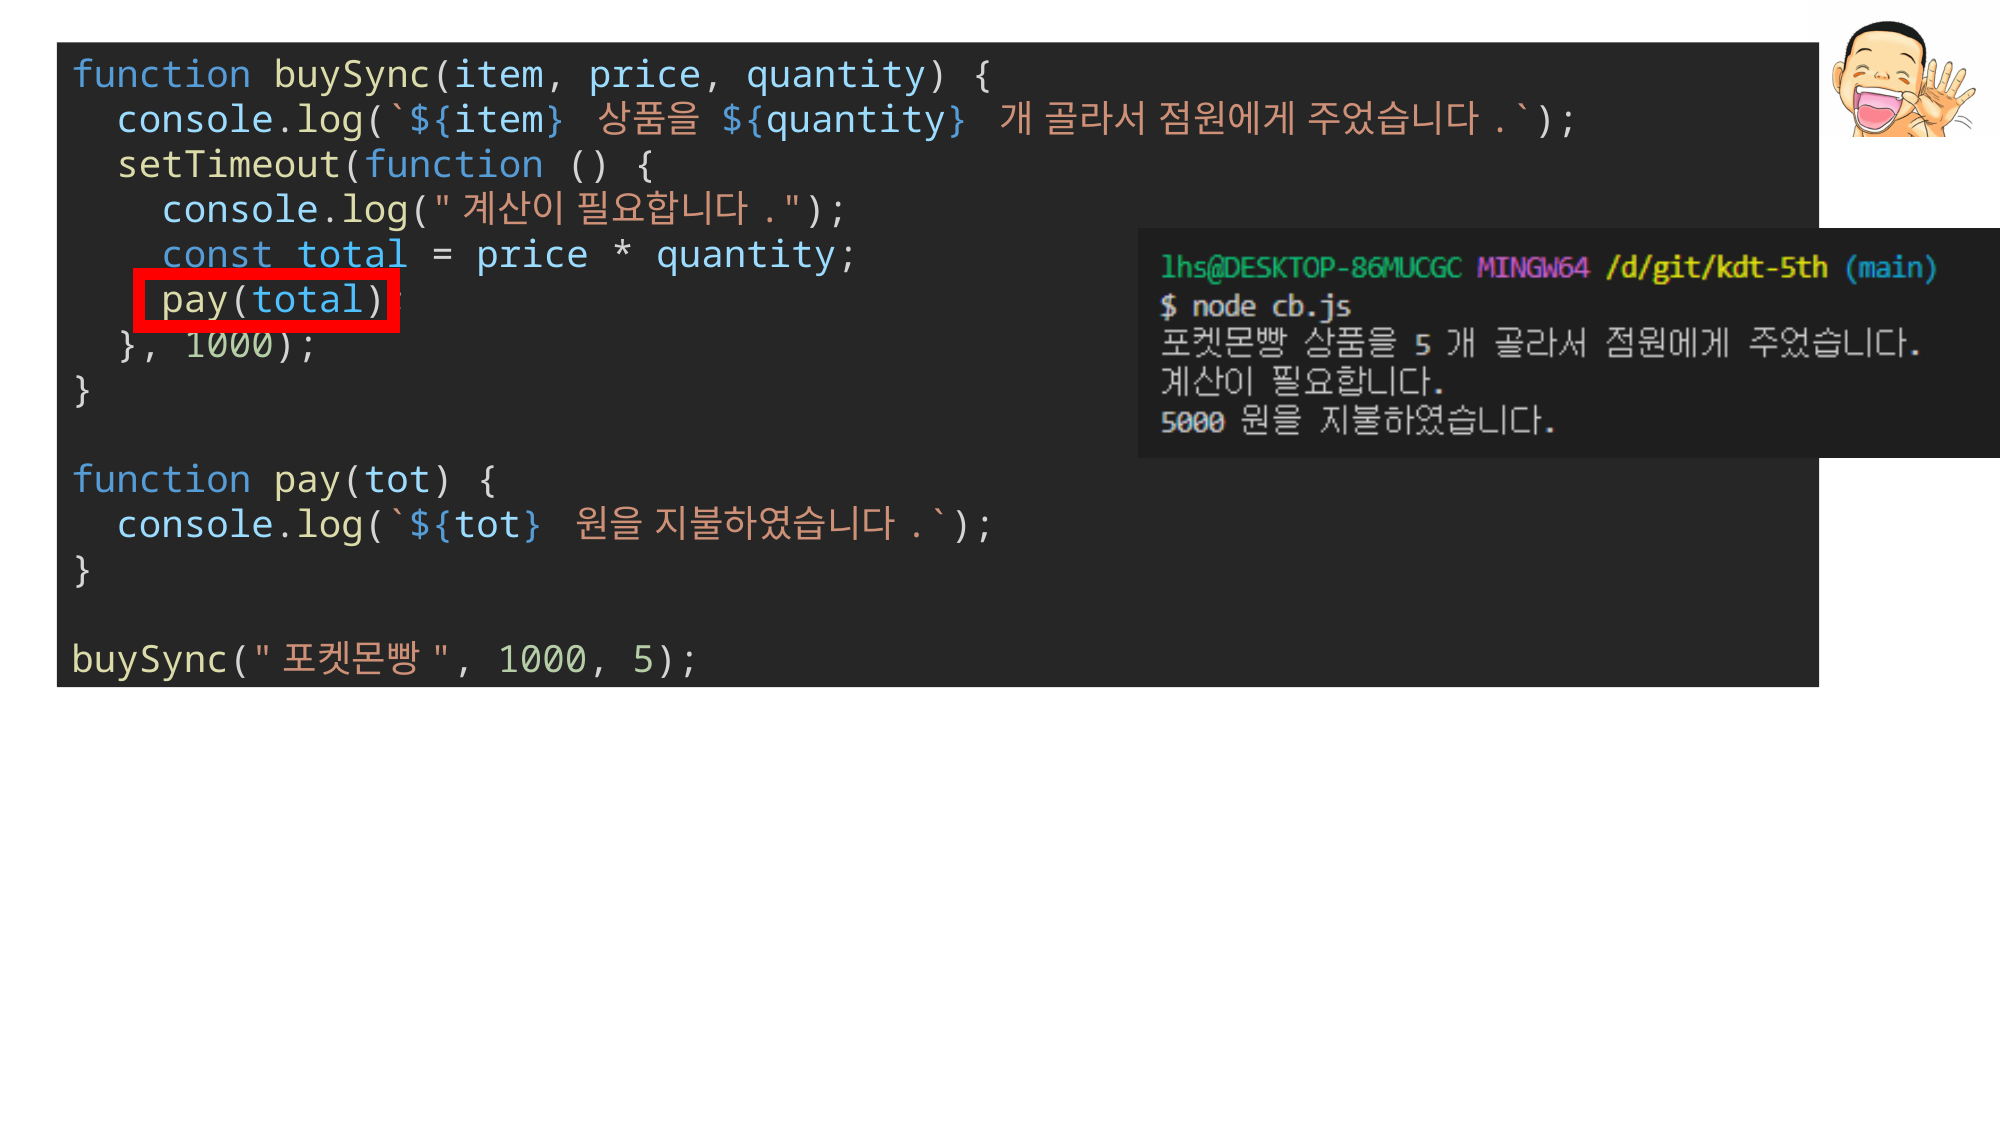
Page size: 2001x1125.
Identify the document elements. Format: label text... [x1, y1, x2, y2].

picture [1808, 0, 2000, 137]
picture [1138, 228, 2000, 458]
text_box function buySync(item, price, quantity) { console.log(`${item} 상품을 ${quantity} 개 골라서 점원에게 주었습니다.`); setTimeout(function () { console.log("계산이 필요합니다."); const total = price * quantity; pay(total); }, 1000); } function pay(tot) { console.log(`${tot} 원을 지불하였습니다.`); } buySync("포켓몬빵", 1000, 5); [56, 42, 1820, 688]
text_box [138, 273, 395, 327]
